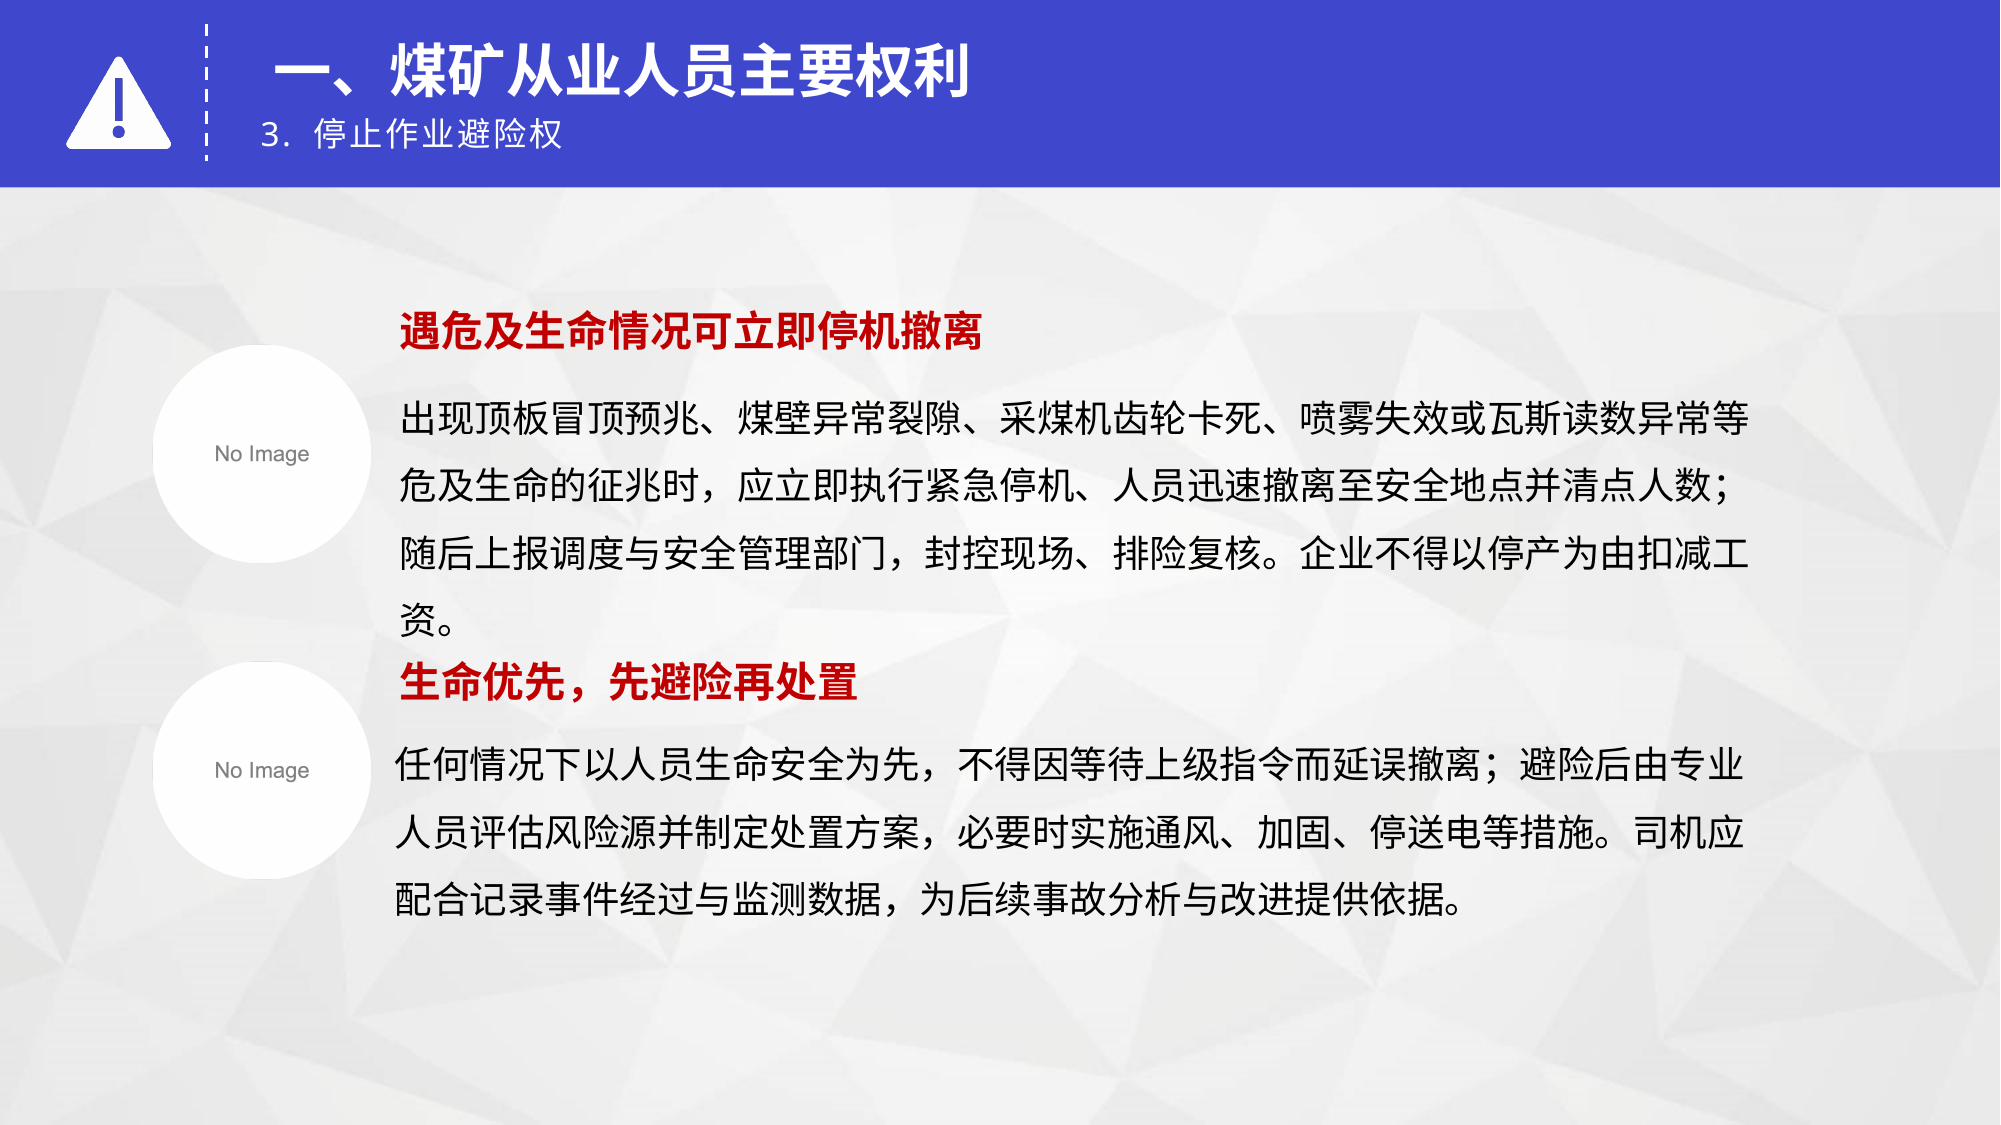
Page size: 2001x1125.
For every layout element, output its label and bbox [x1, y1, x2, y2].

text_box [151, 653, 1944, 881]
text_box [151, 302, 1774, 564]
picture [0, 0, 2000, 1125]
